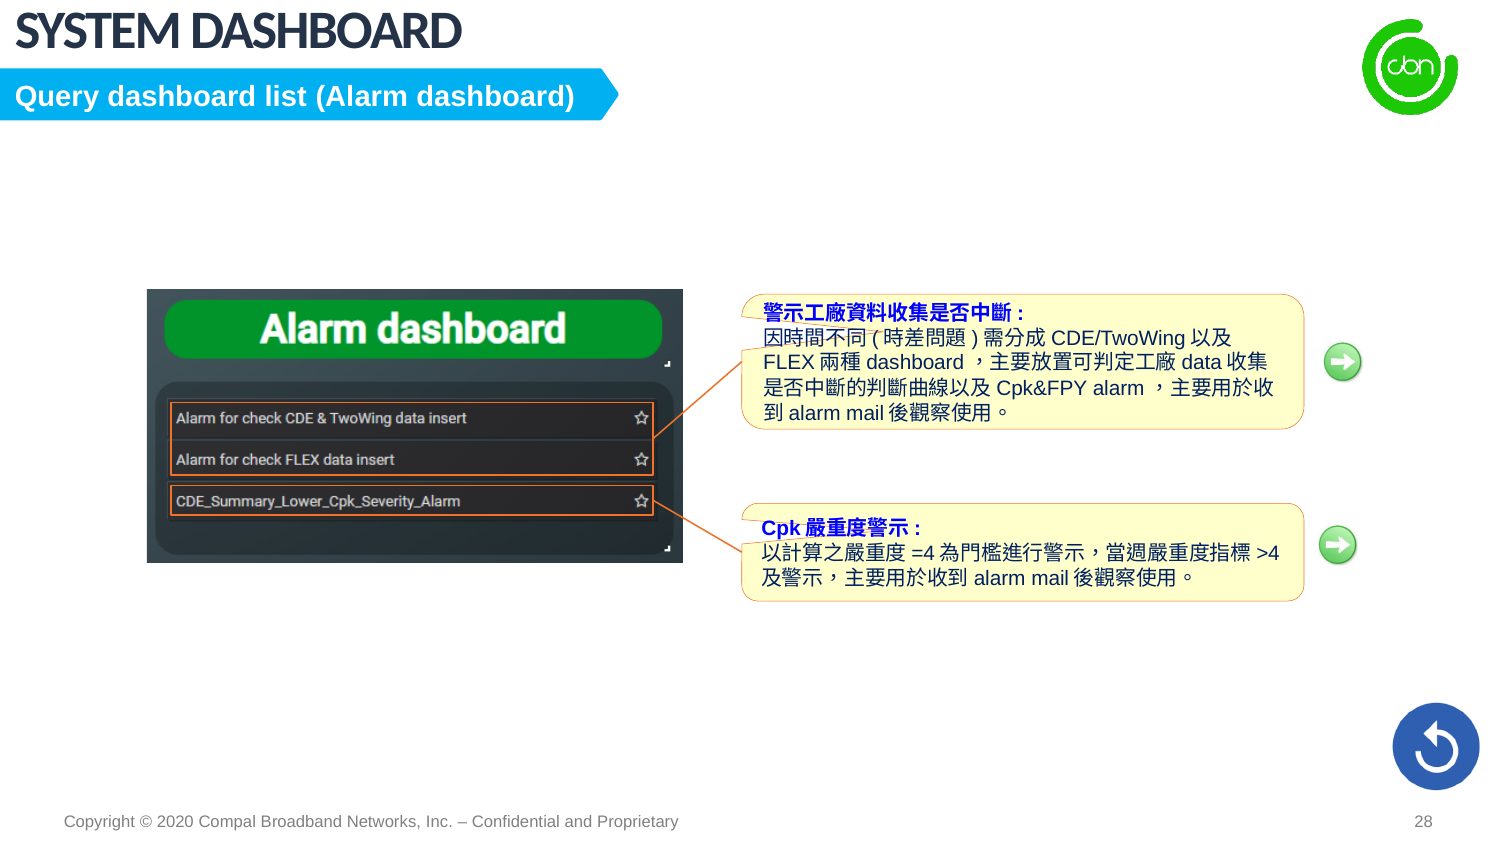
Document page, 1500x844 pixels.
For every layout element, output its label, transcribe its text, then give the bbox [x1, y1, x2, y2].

picture [146, 289, 684, 563]
picture [1362, 19, 1458, 115]
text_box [652, 361, 742, 439]
picture [1317, 523, 1359, 566]
text_box Cpk嚴重度警示: 以計算之嚴重度=4為門檻進行警示，當週嚴重度指標>4及警示，主要用於收到alarm mail後觀察使用。 [739, 501, 1307, 604]
text_box 警示工廠資料收集是否中斷: 因時間不同(時差問題)需分成CDE/TwoWing以及FLEX兩種dashboard，主要放置可判定工廠data收集是否中斷的判斷曲線以及Cpk&FPY alarm，主要用於收到alarm mail後觀察使用。 [739, 292, 1307, 432]
slide_number 28 [1372, 802, 1448, 839]
text_box System dashboard [0, 0, 1375, 86]
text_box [652, 499, 742, 553]
picture [1322, 340, 1364, 383]
picture [1392, 702, 1480, 793]
text_box Query dashboard list (Alarm dashboard) [0, 68, 619, 121]
